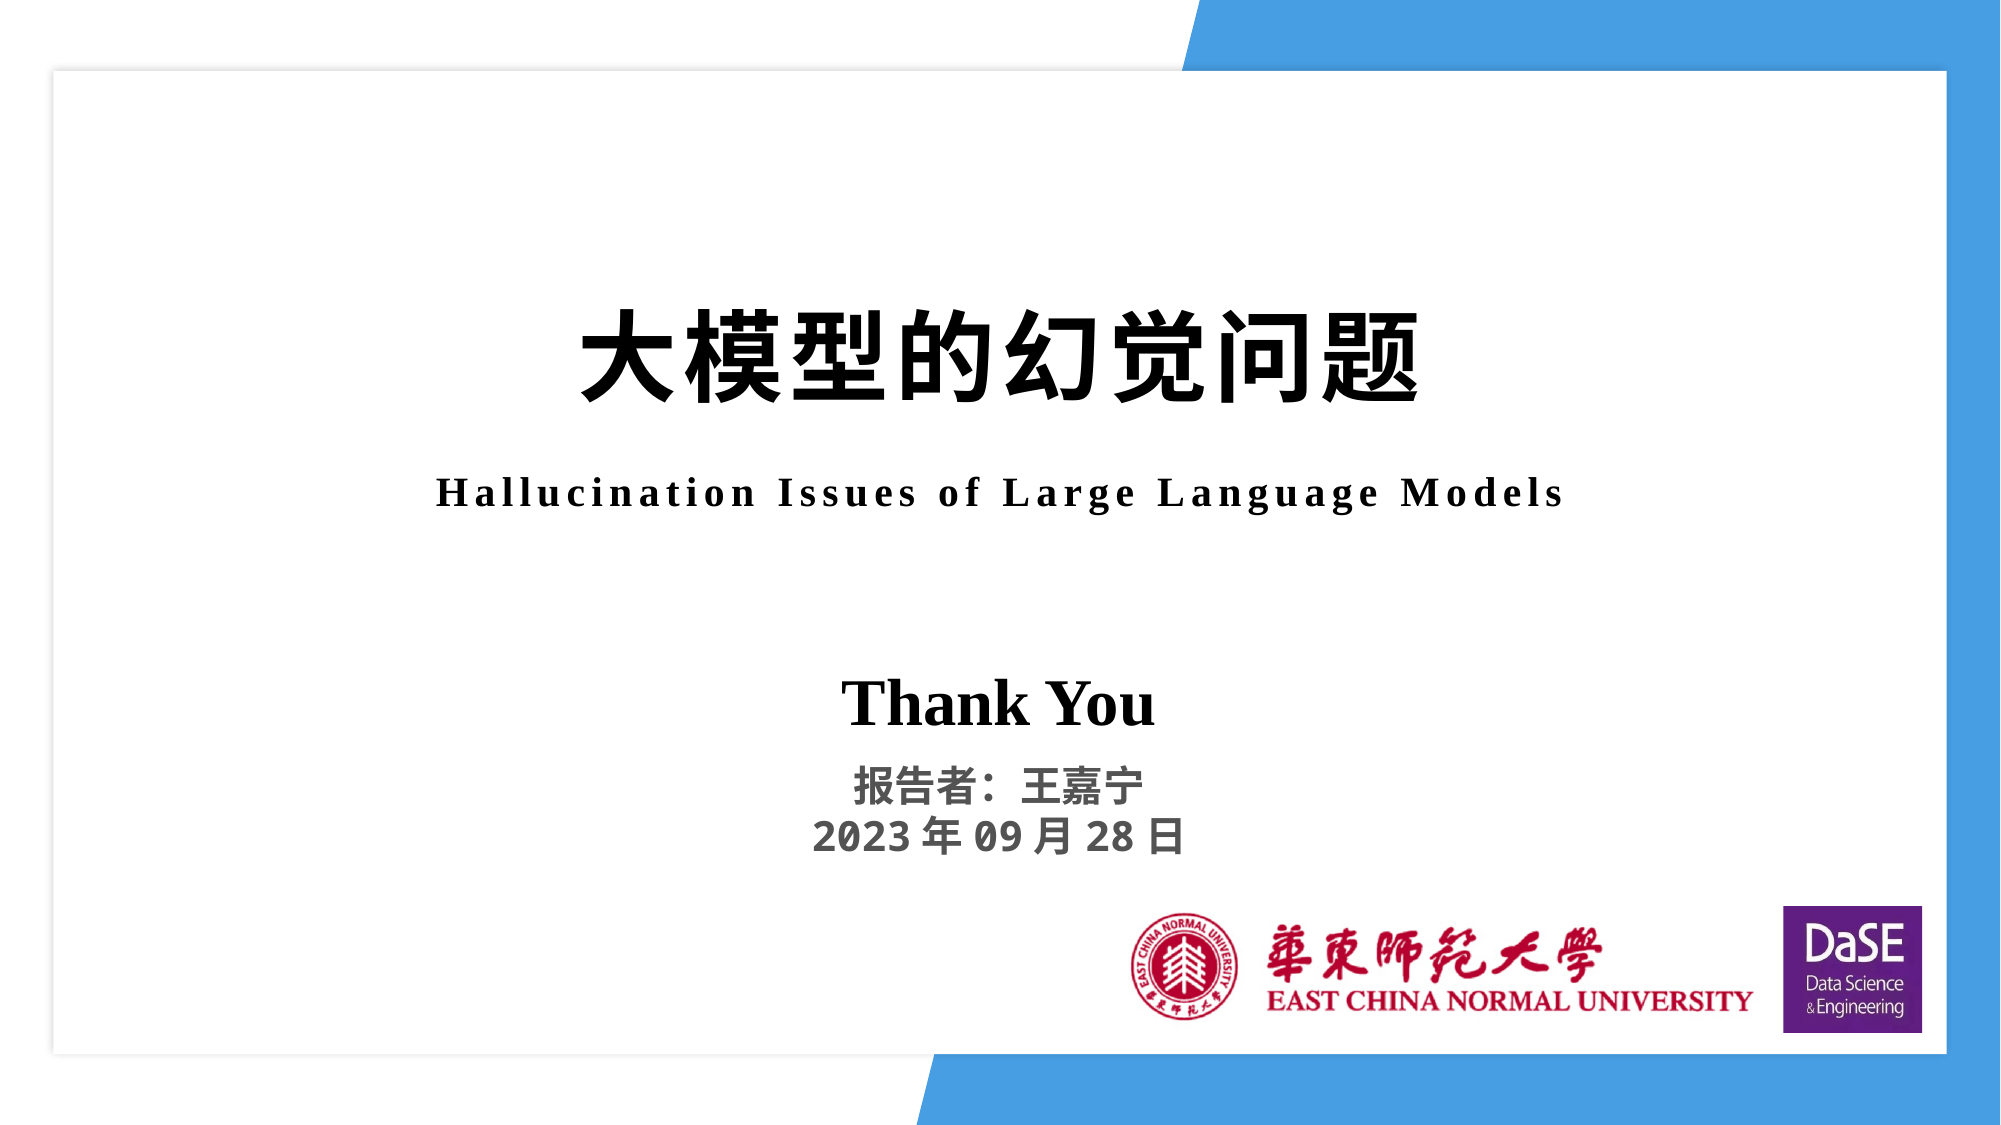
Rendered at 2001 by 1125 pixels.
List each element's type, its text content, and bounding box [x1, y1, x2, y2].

text_box Thank You [834, 652, 1165, 747]
picture [1117, 905, 1766, 1034]
text_box 大模型的幻觉问题 Hallucination Issues of Large Language Models [52, 157, 1946, 652]
picture [1783, 905, 1923, 1034]
text_box 报告者：王嘉宁 2023年09月28日 [804, 751, 1195, 867]
